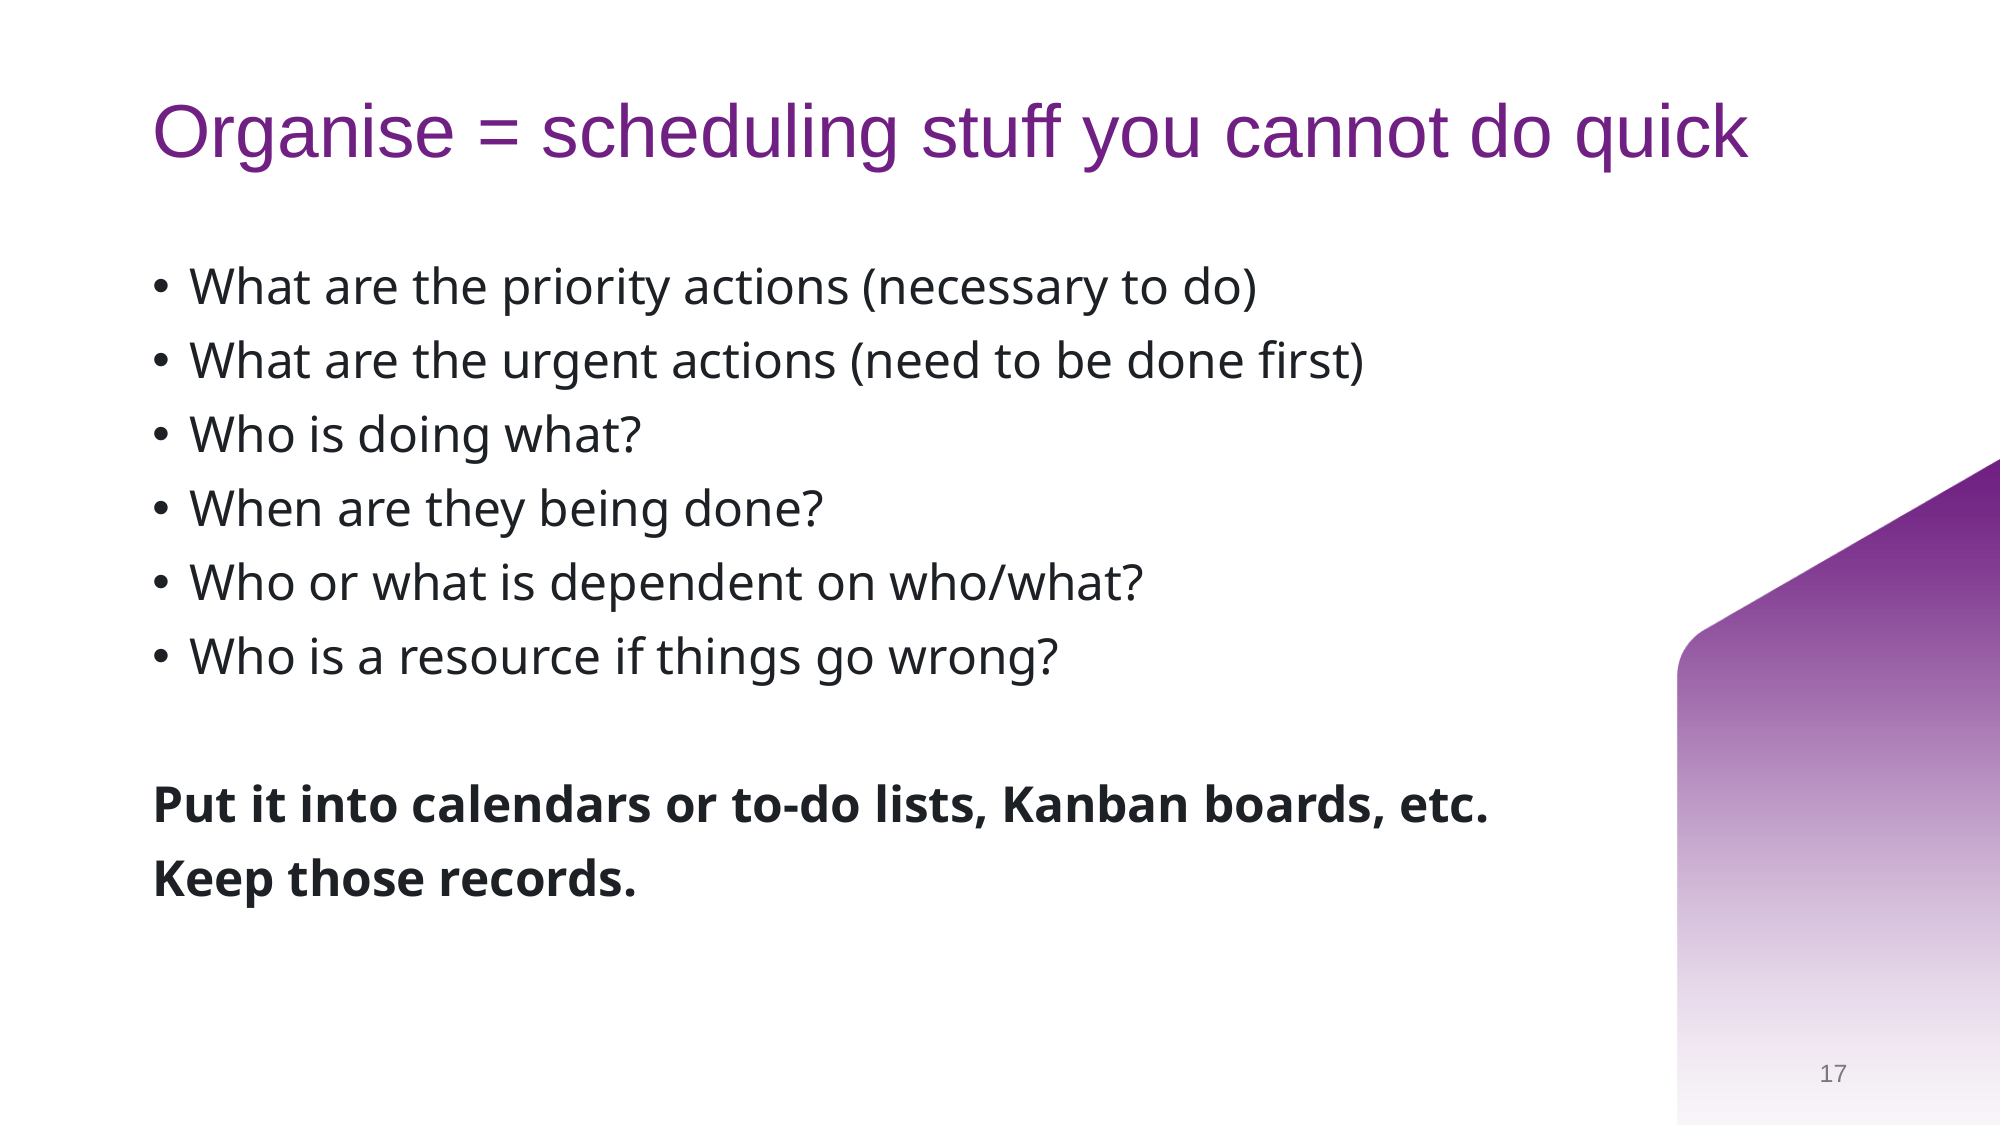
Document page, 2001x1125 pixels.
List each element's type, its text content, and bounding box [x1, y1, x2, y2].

picture [1166, 200, 2000, 1125]
slide_number 17 [1412, 1042, 1863, 1103]
list What are the priority actions (necessary to do) What are the urgent actions (need to be done first) Who is doing what? When are they being done? Who or what is dependent on who/what? Who is a resource if things go wrong? Put it into calendars or to-do lists, Kanban boards, etc. Keep those records. [137, 254, 1589, 921]
title Organise = scheduling stuff you cannot do quick [137, 88, 1775, 179]
